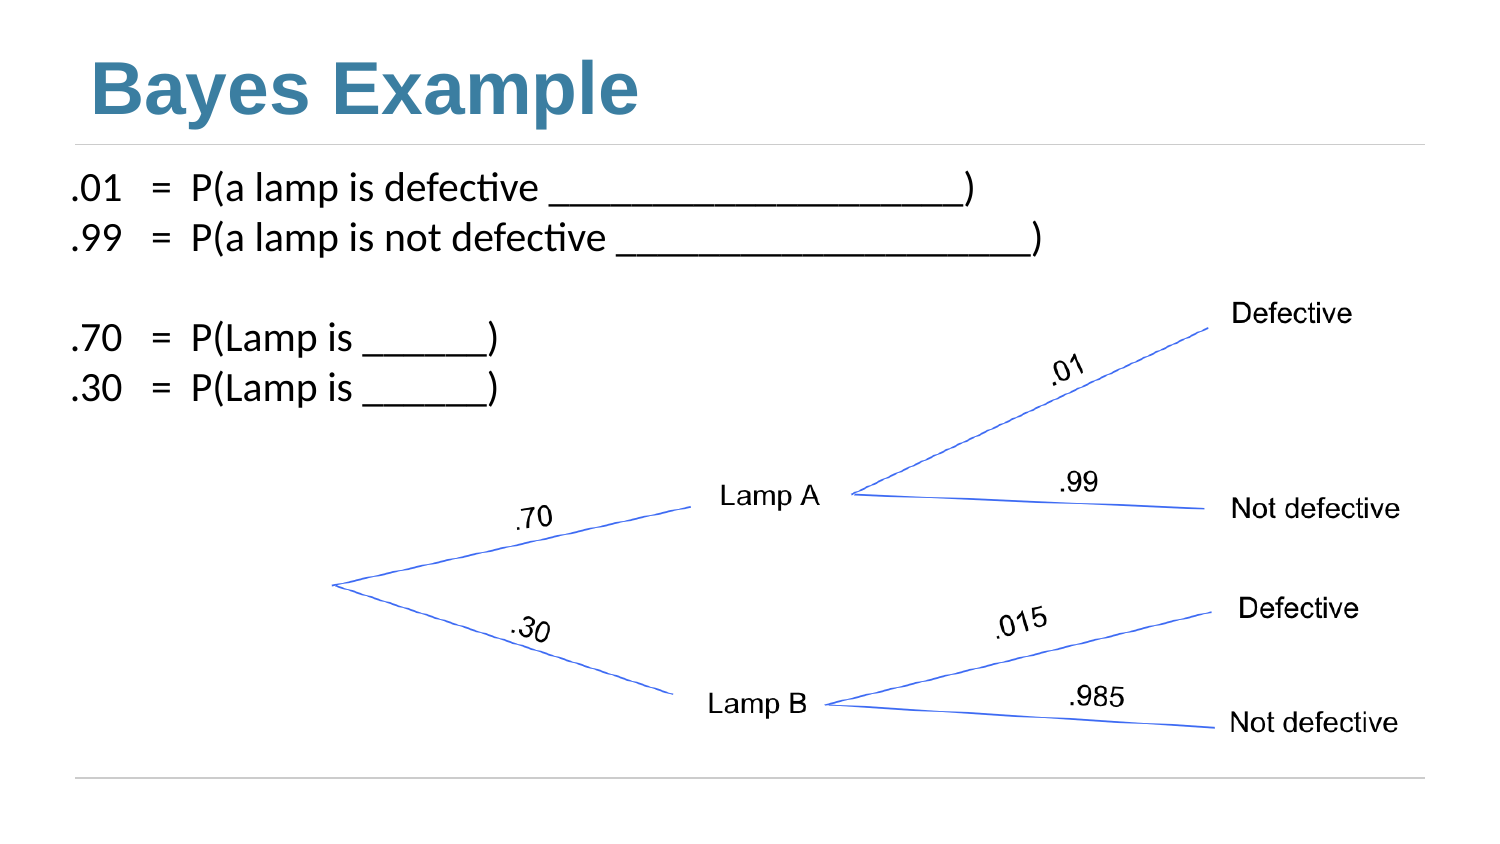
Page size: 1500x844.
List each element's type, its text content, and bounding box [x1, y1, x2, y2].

picture [306, 283, 1473, 773]
title Bayes Example [75, 33, 1175, 144]
list .01 = P(a lamp is defective ____________________) .99 = P(a lamp is not defective ____________________) .70 = P(Lamp is ______) .30 = P(Lamp is ______) [54, 144, 1422, 420]
